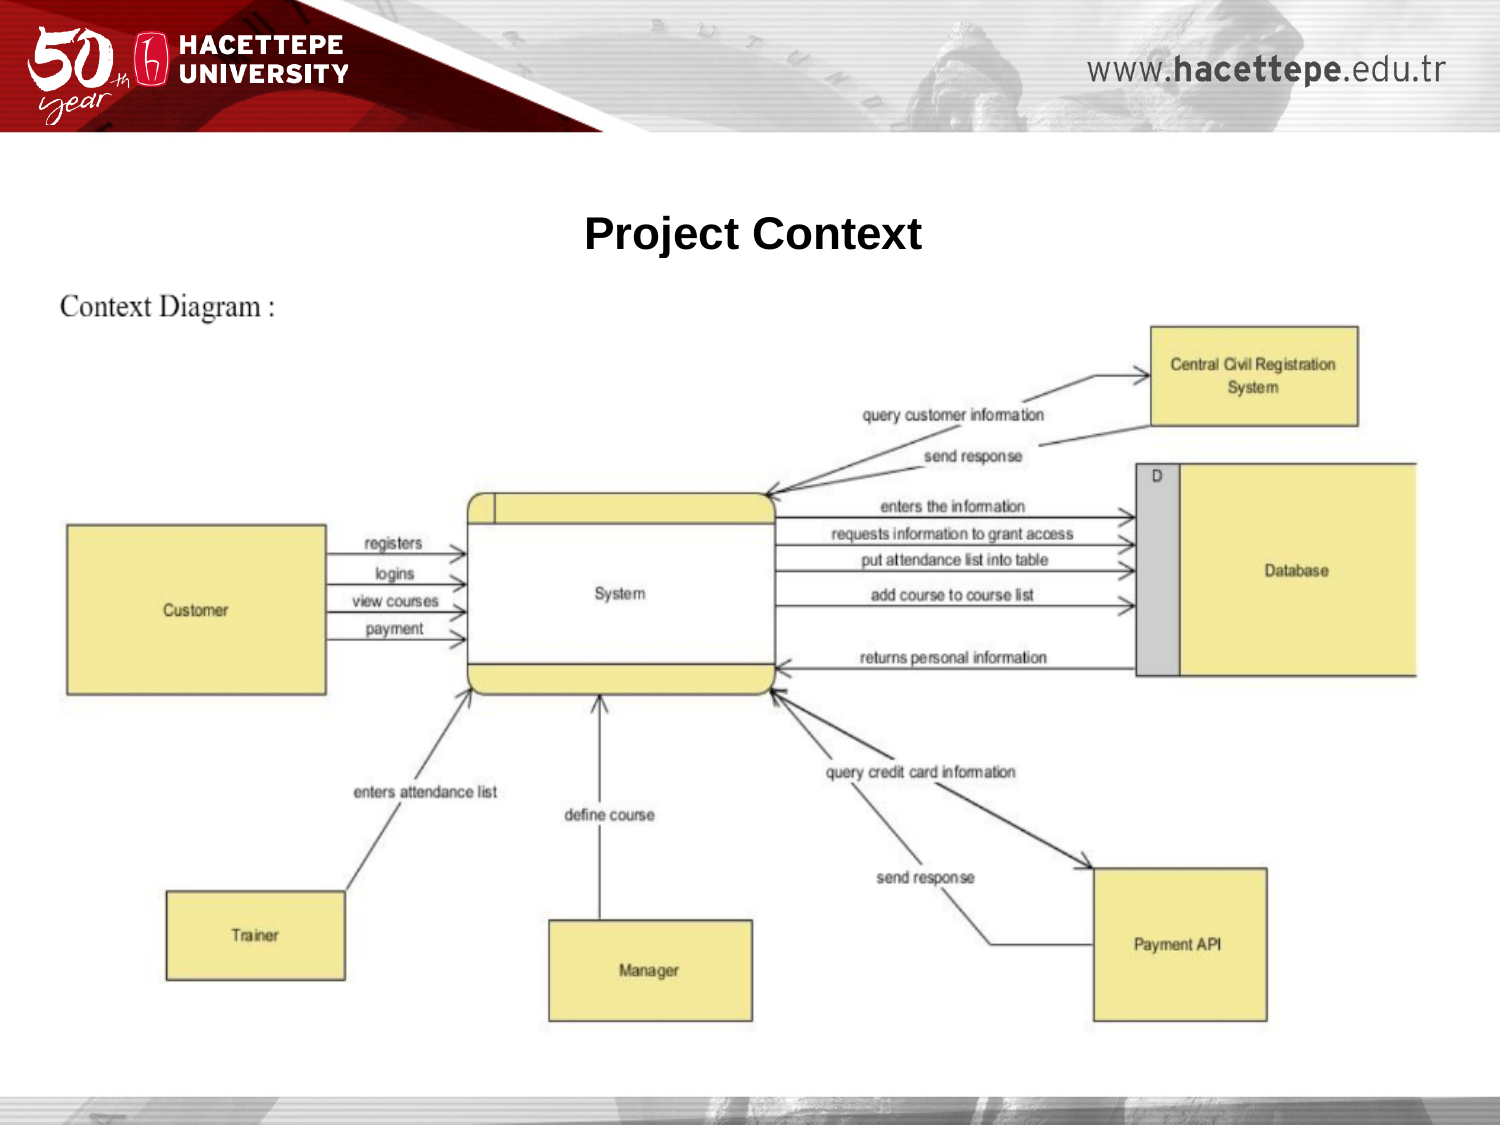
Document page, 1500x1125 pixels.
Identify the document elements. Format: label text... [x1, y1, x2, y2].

text_box Project Context [65, 190, 1442, 258]
picture [0, 0, 1500, 1125]
